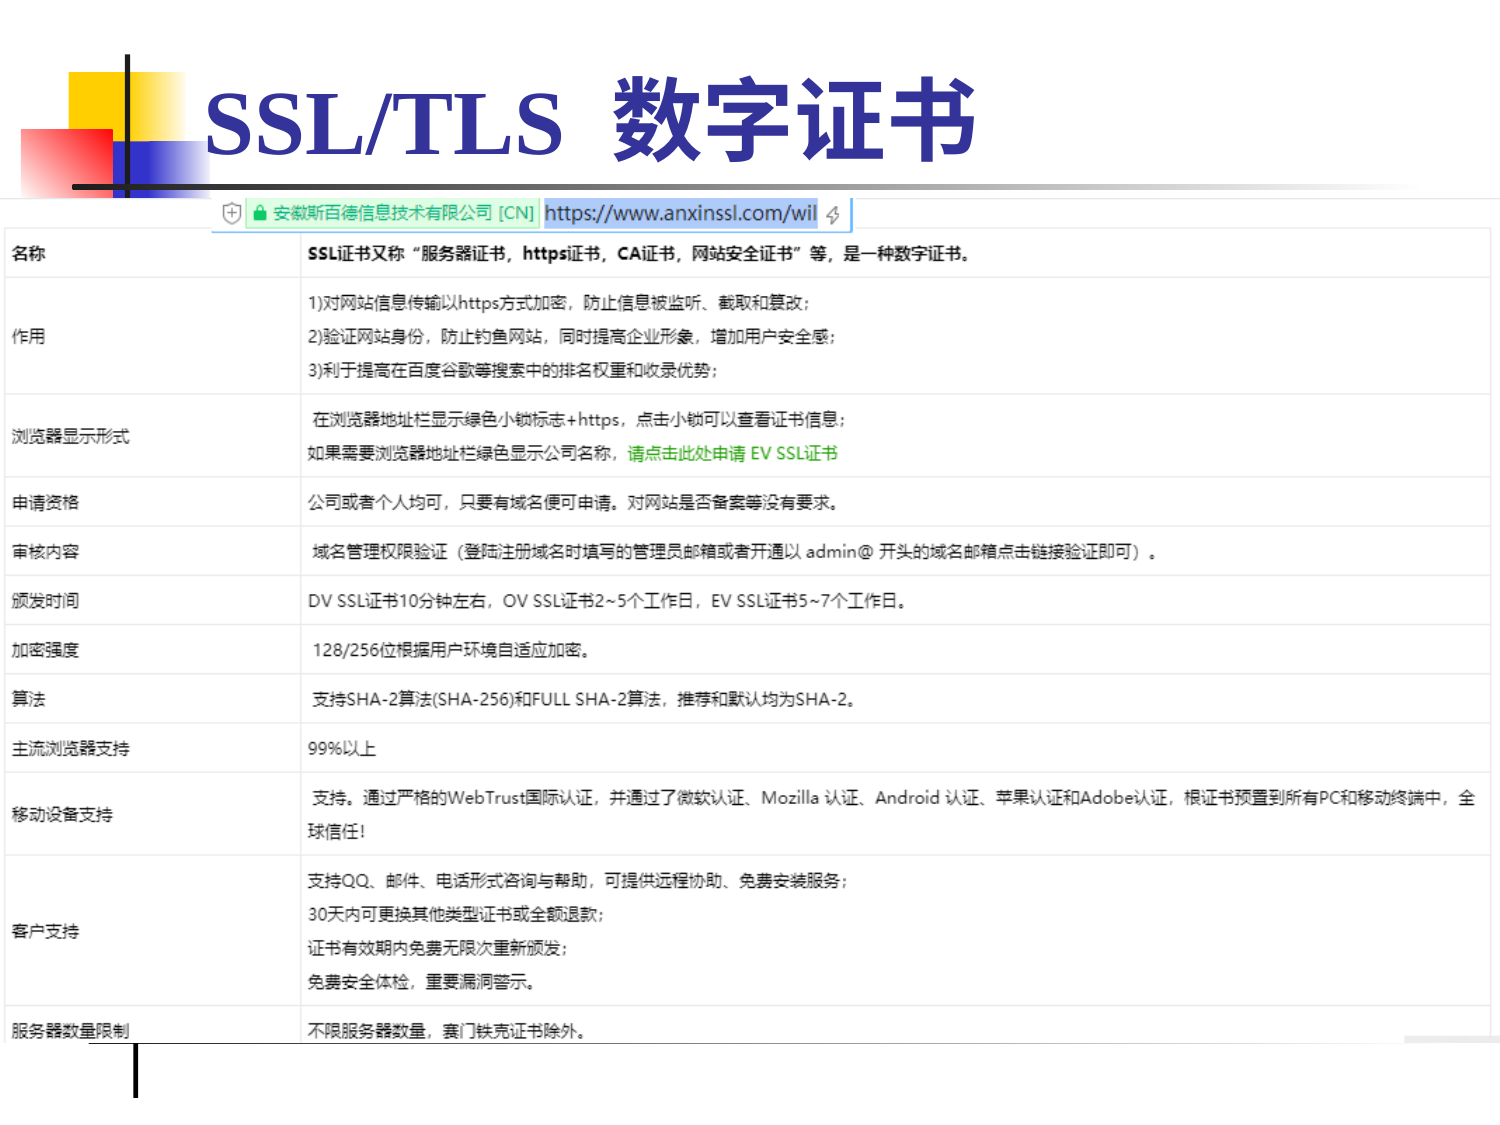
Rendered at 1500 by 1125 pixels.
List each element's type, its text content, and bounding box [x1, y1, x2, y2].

picture [0, 198, 1500, 1043]
title SSL/TLS 数字证书 [188, 23, 1468, 181]
